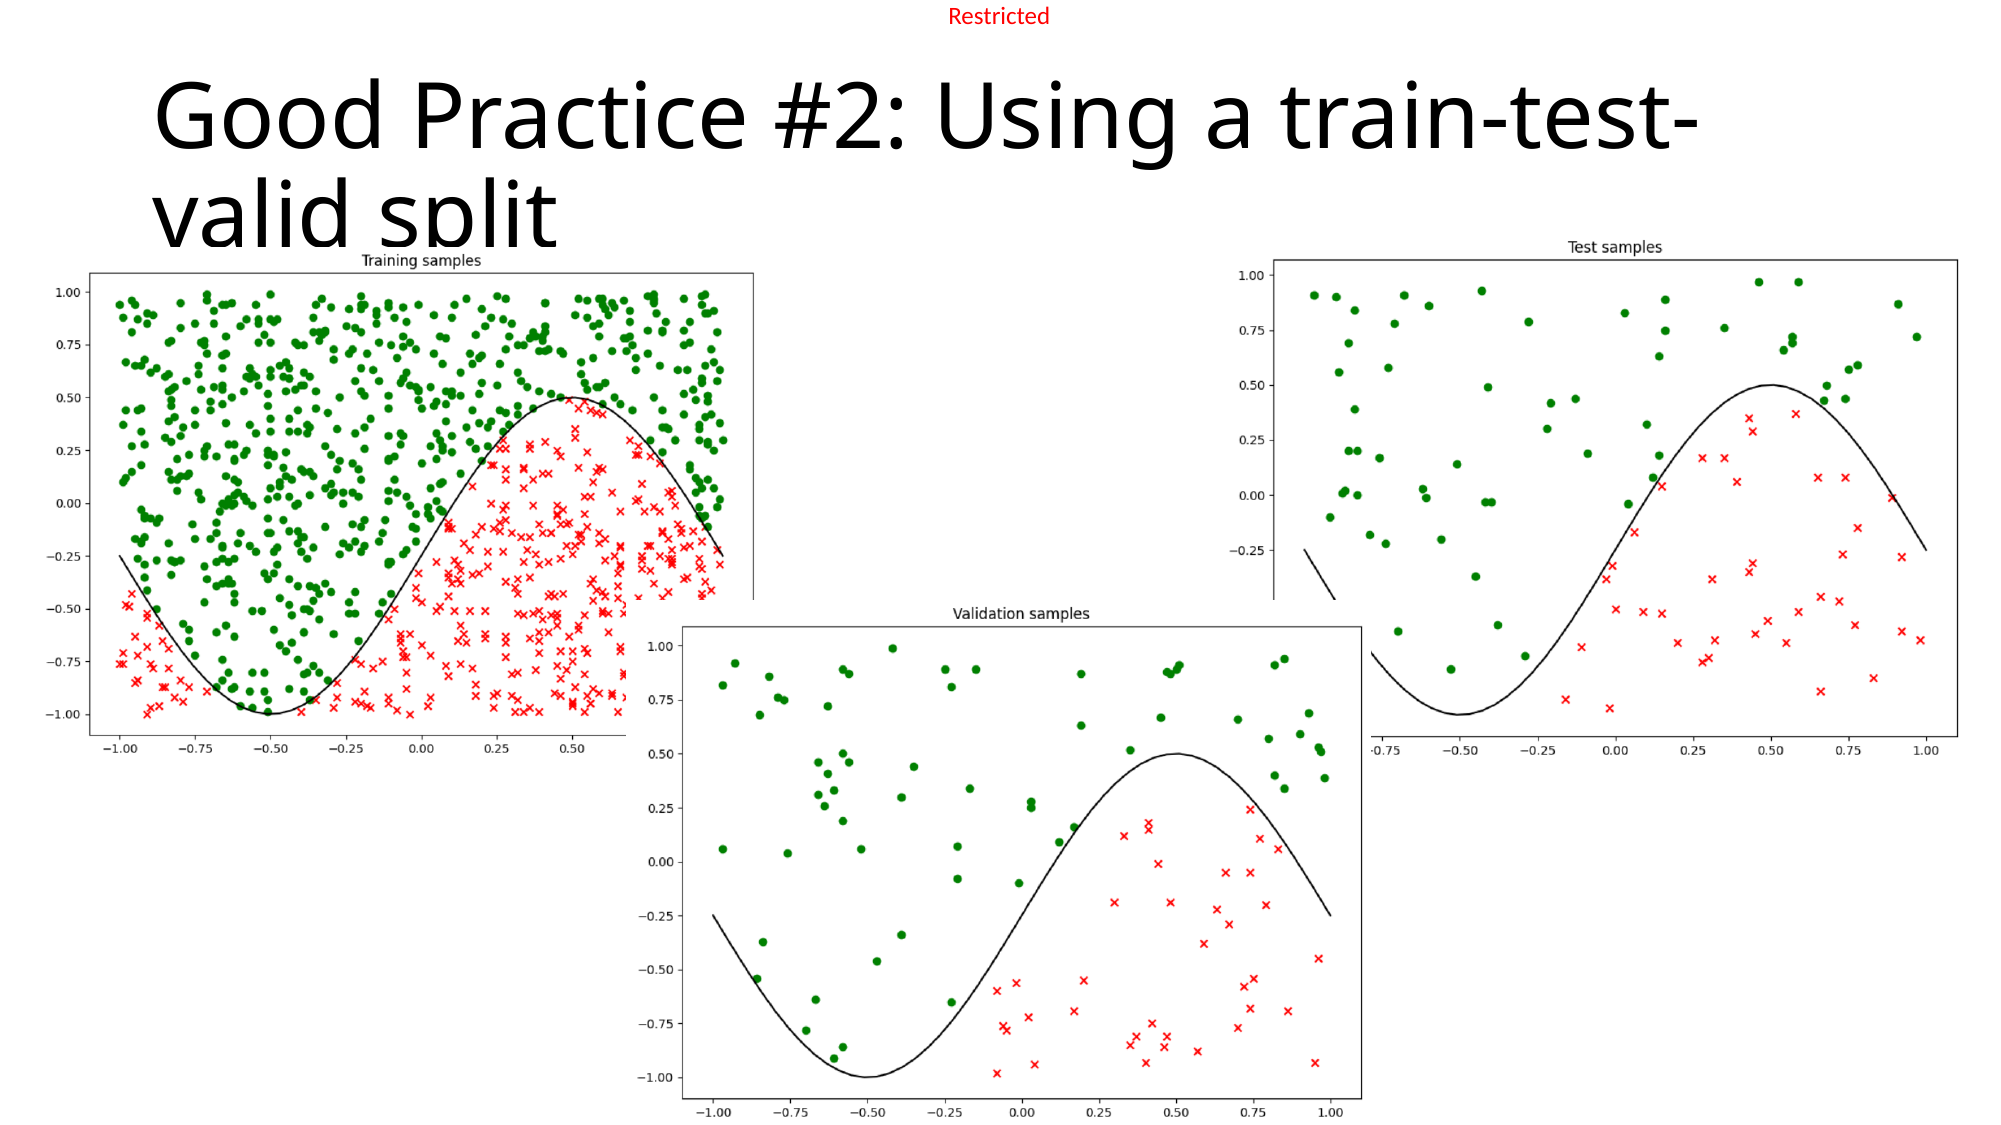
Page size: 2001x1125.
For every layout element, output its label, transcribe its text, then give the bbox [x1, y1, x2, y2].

title Good Practice #2: Using a train-test-valid split [137, 59, 1863, 278]
picture [36, 231, 1964, 1122]
